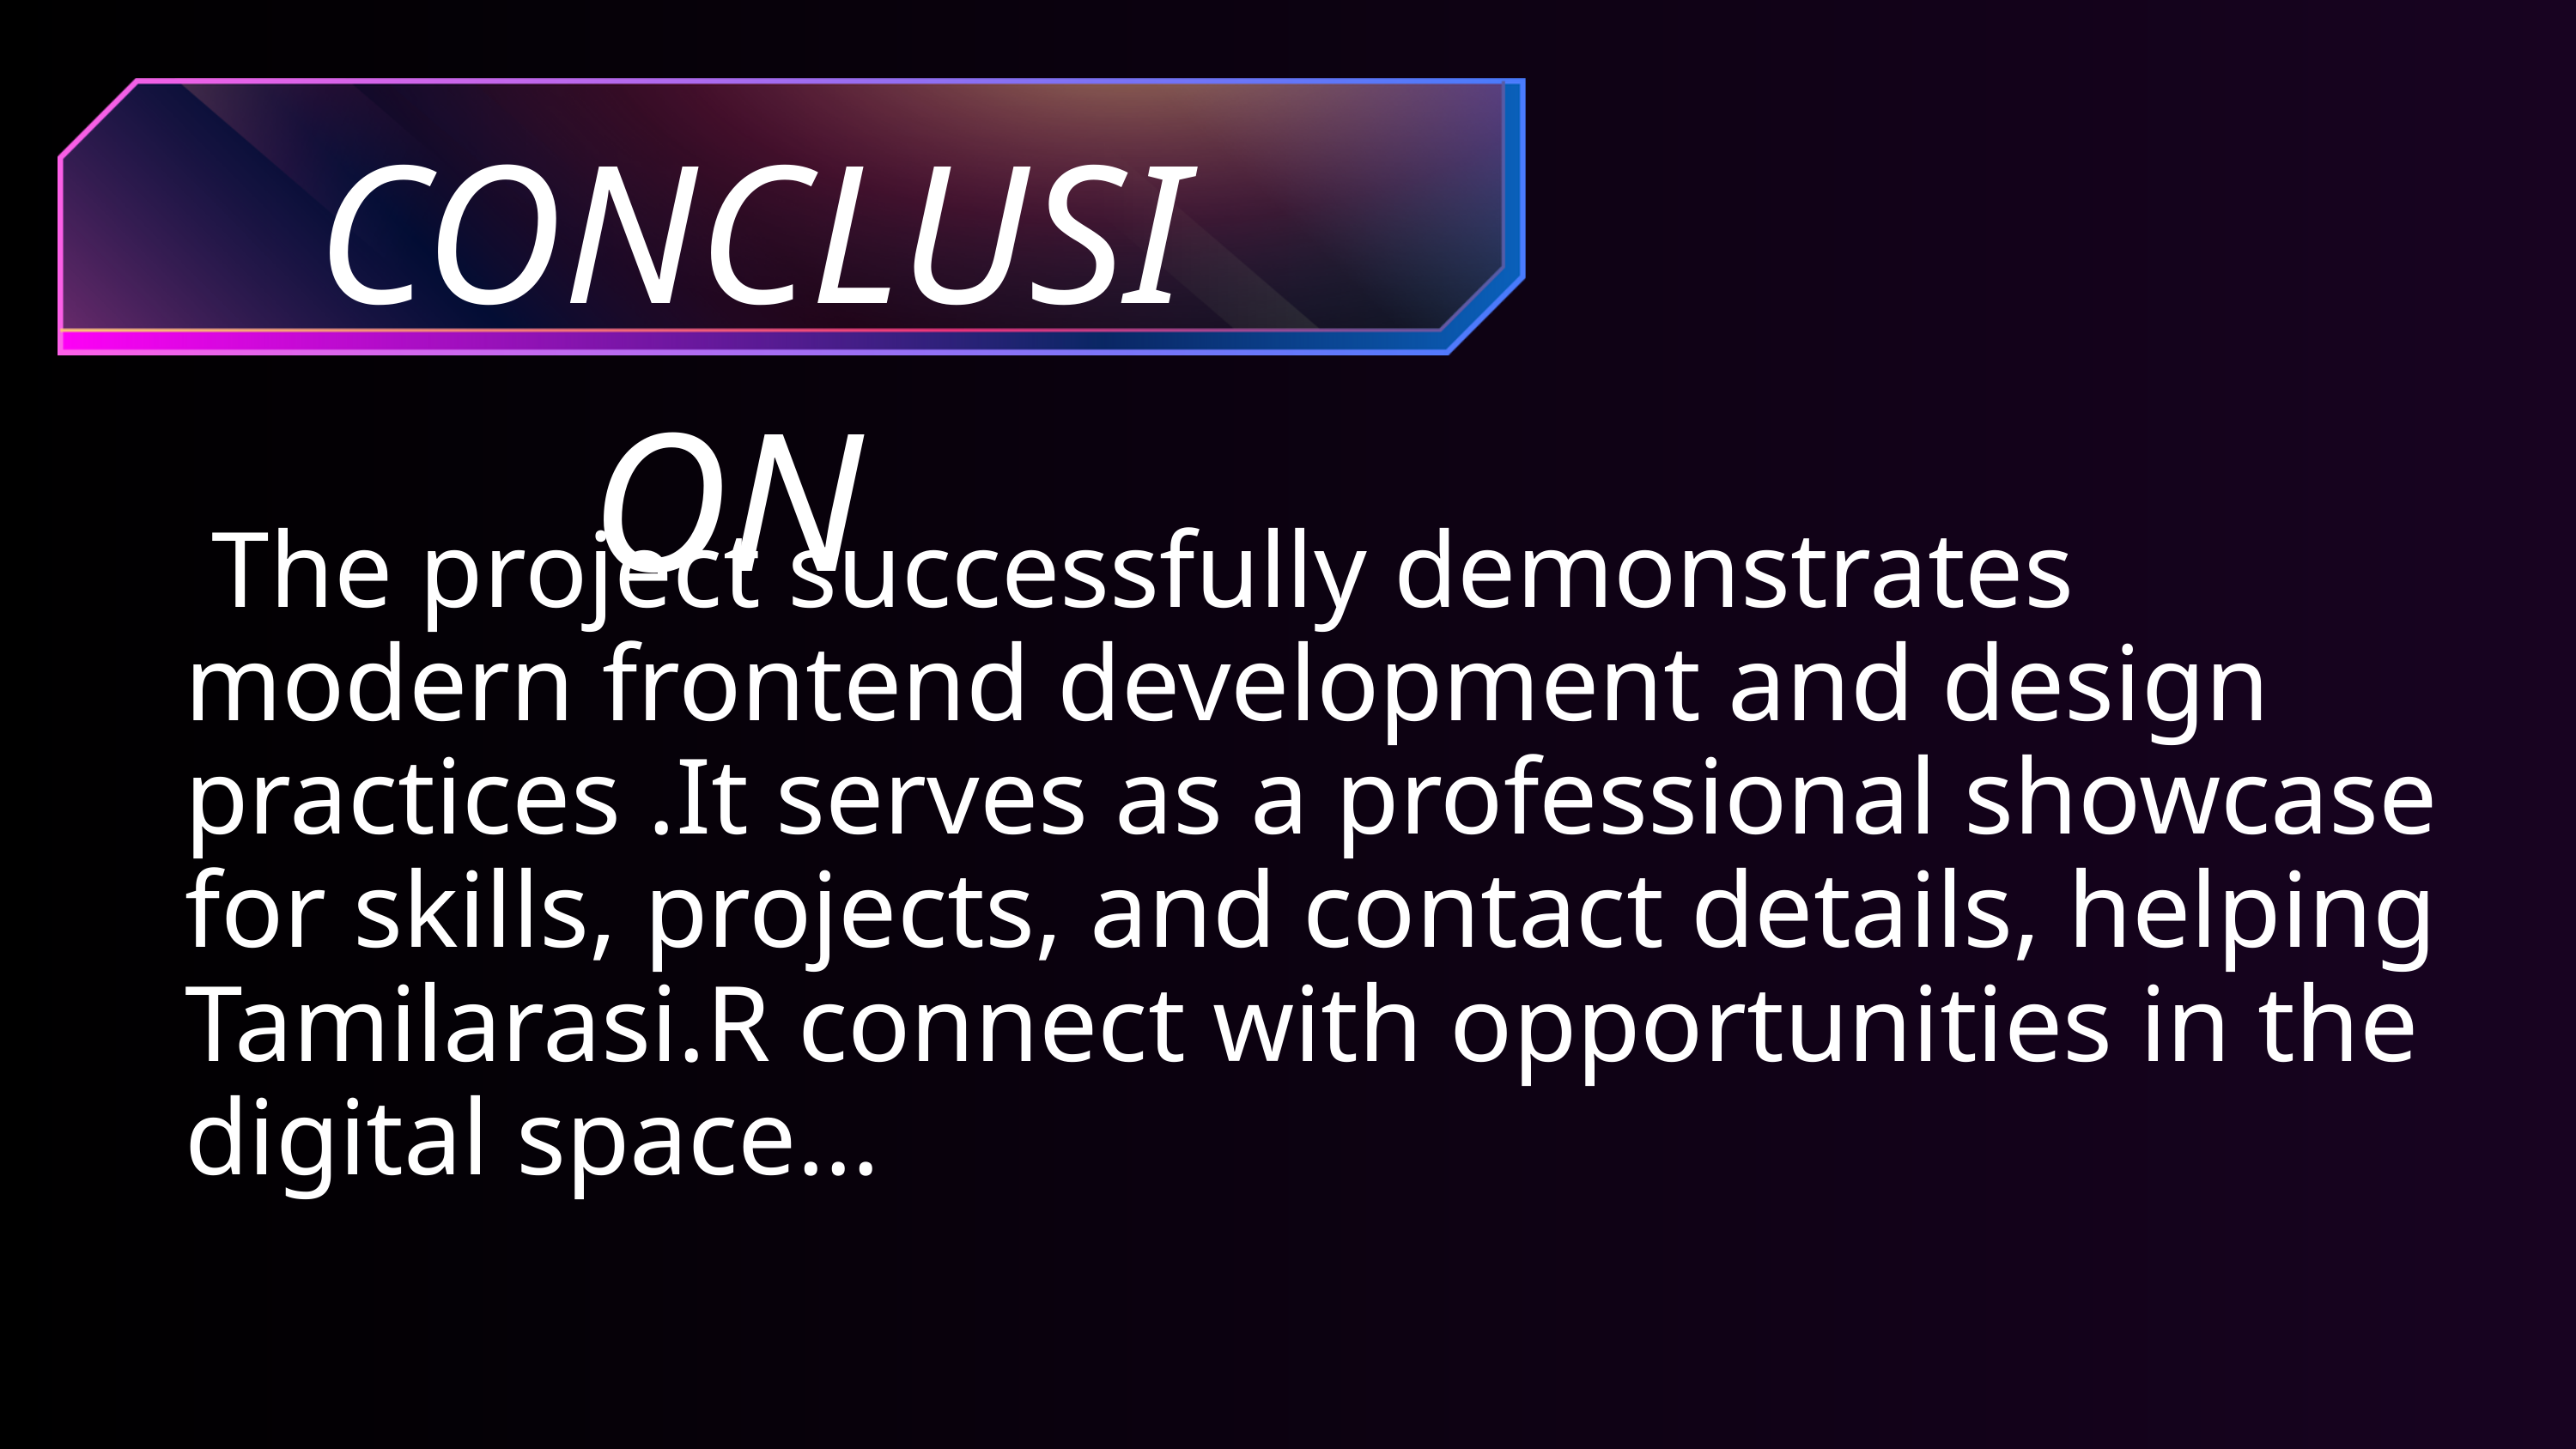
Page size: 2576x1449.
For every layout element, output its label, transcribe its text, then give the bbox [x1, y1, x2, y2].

text_box CONCLUSION [260, 74, 1244, 609]
text_box [1244, 78, 1526, 355]
text_box The project successfully demonstrates modern frontend development and design practices .It serves as a professional showcase for skills, projects, and contact details, helping Tamilarasi.R connect with opportunities in the digital space... [185, 514, 2480, 1196]
text_box [58, 78, 260, 355]
